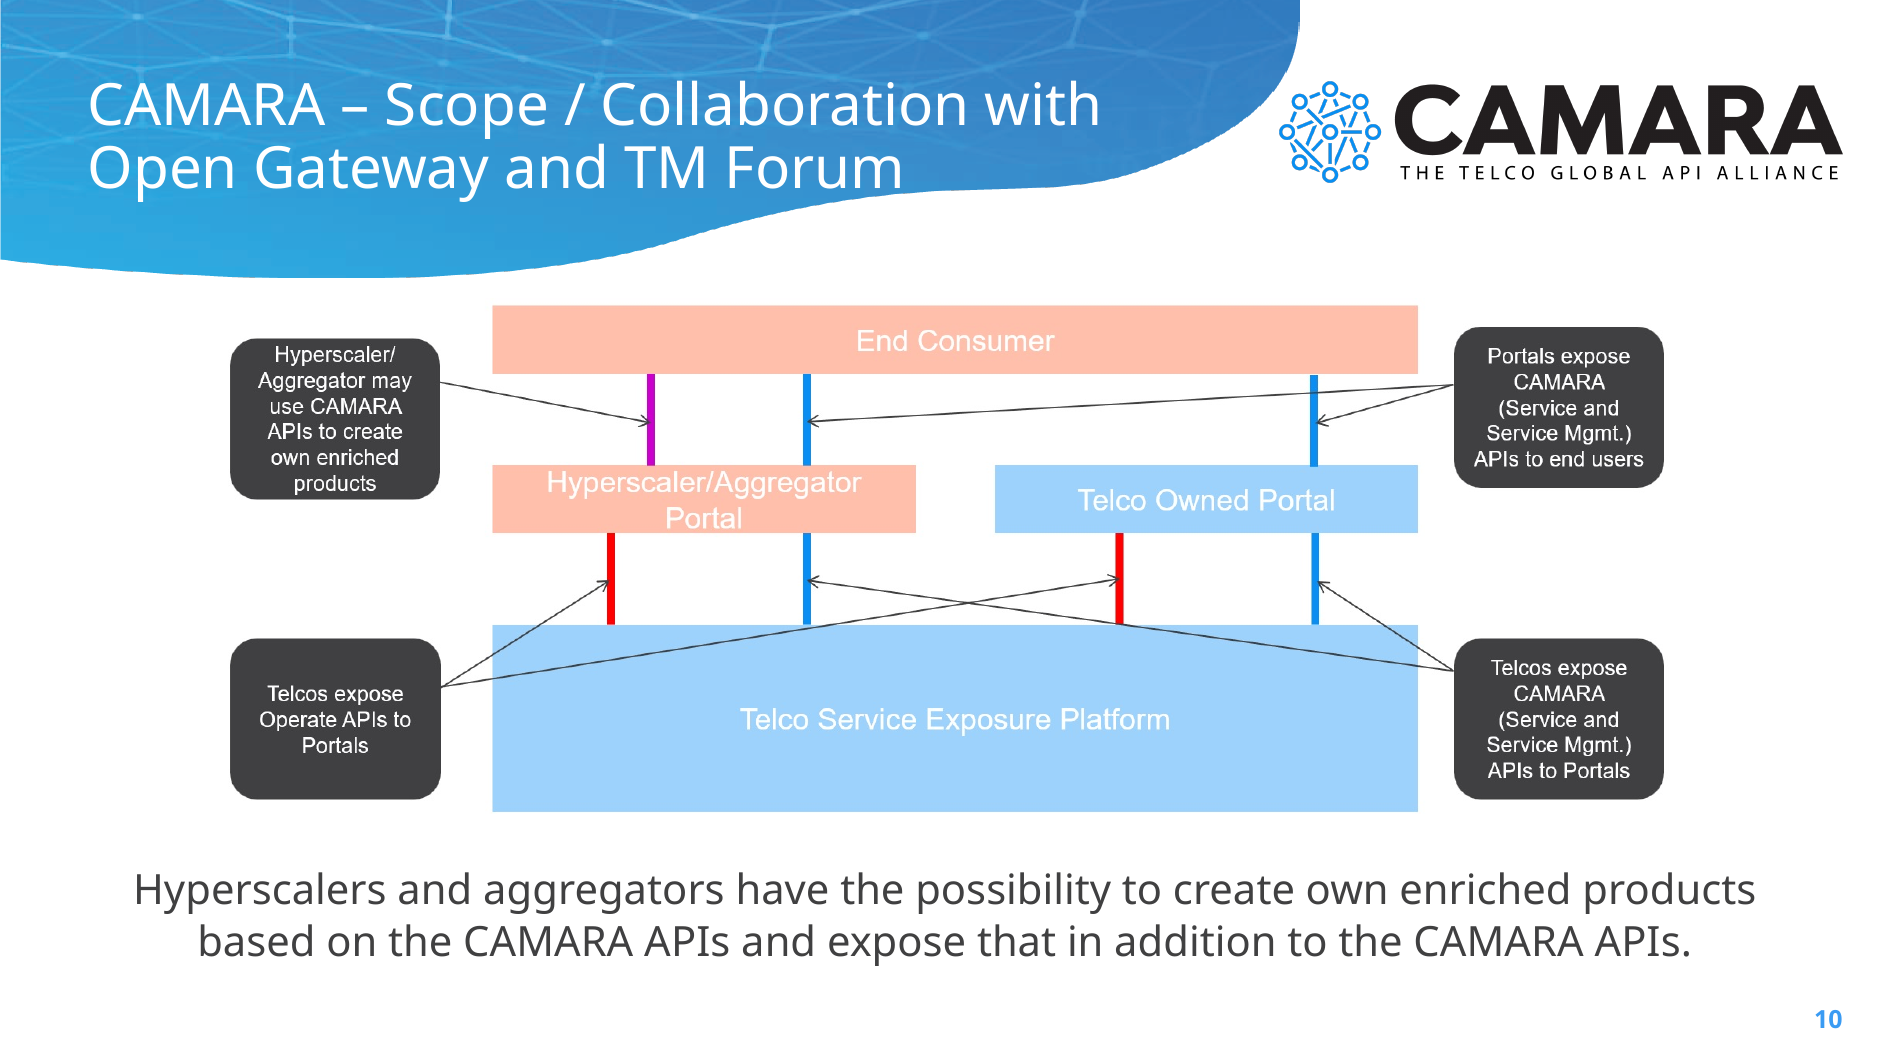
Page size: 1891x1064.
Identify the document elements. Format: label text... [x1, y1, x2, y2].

picture [0, 0, 1300, 278]
title CAMARA – Scope / Collaboration with Open Gateway and TM Forum [72, 67, 1869, 197]
list Hyperscalers and aggregators have the possibility to create own enriched products based on the CAMARA APIs and expose that in addition to the CAMARA APIs. [80, 860, 1810, 1021]
picture [220, 298, 1670, 821]
